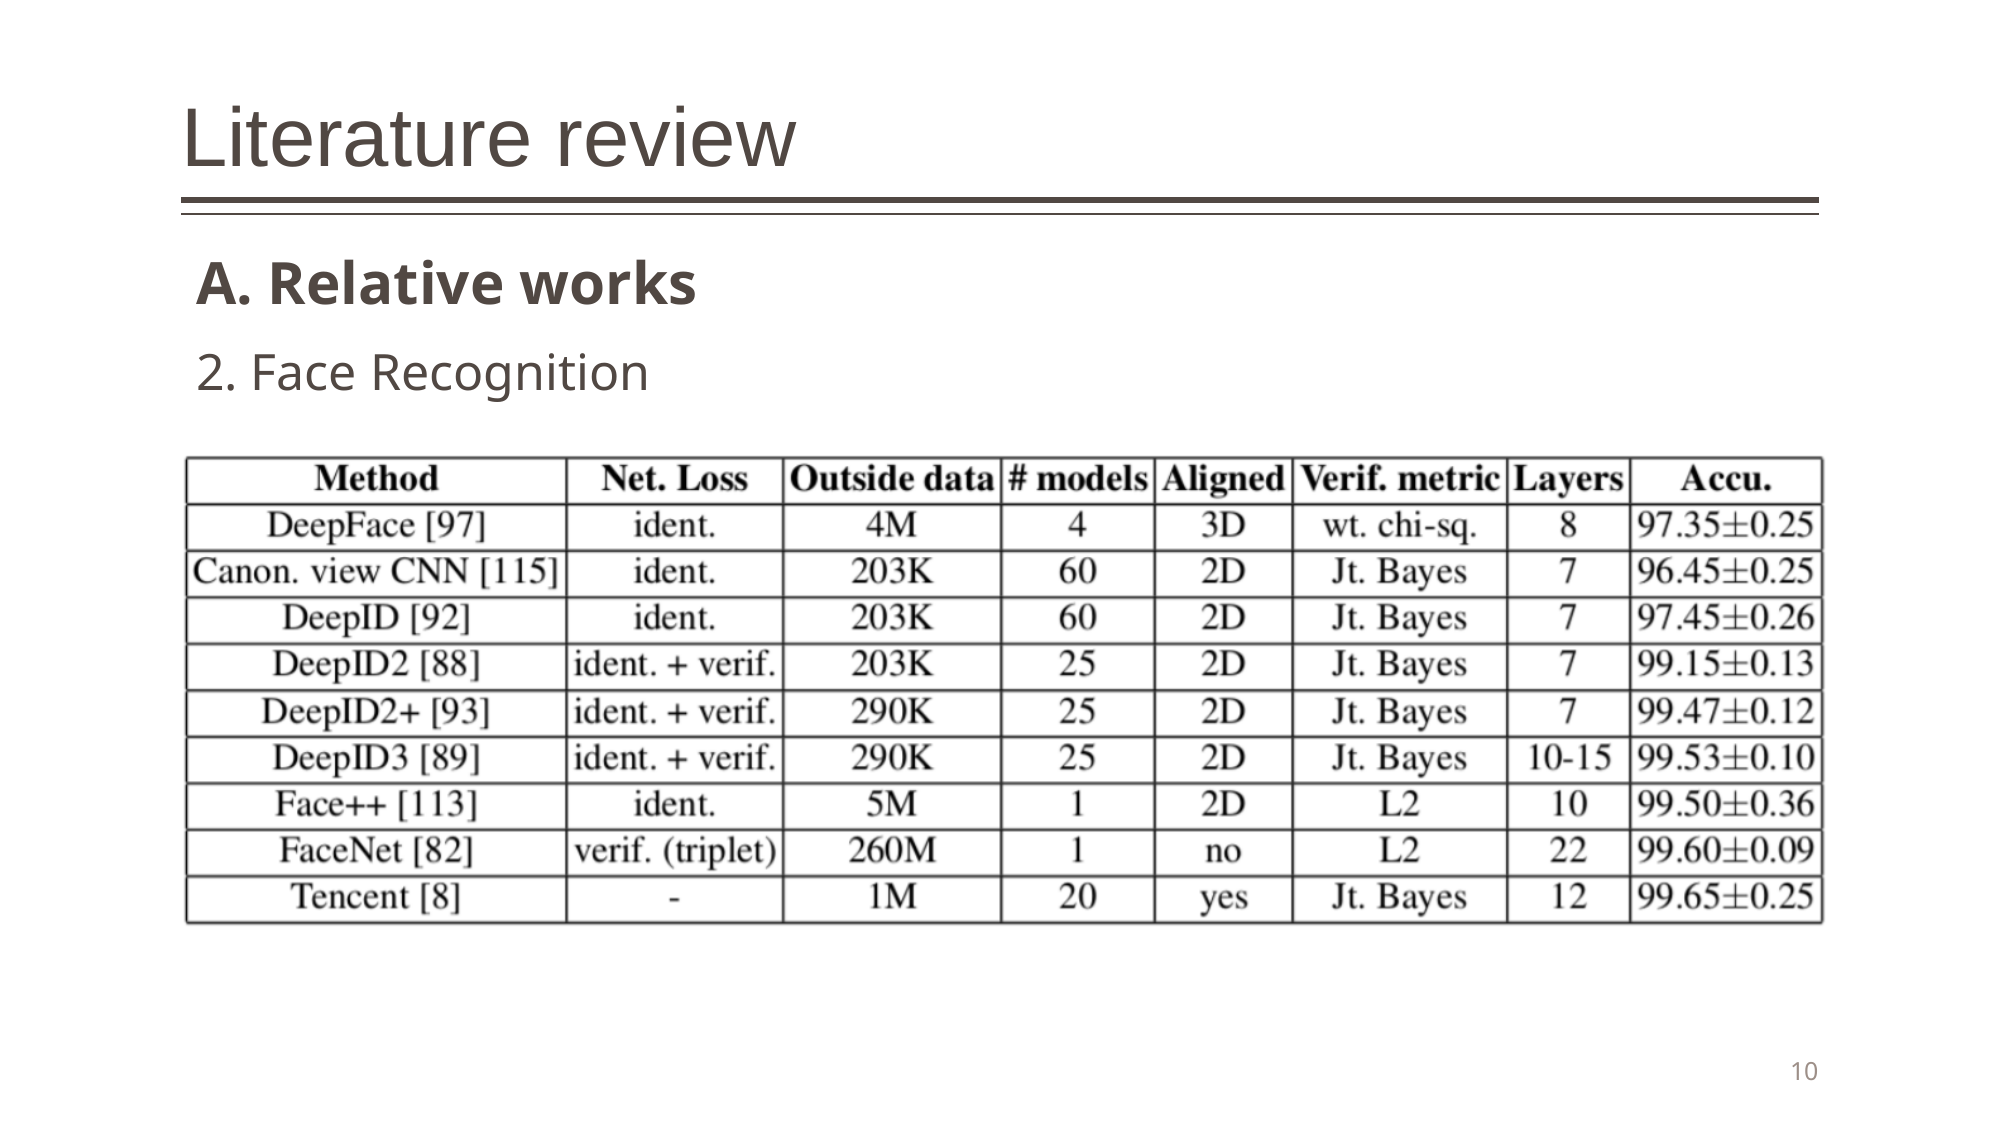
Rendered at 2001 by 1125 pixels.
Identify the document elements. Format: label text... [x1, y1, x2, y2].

title Literature review [181, 12, 1819, 193]
picture [181, 451, 1831, 932]
slide_number 10 [1518, 1042, 1819, 1103]
text_box A. Relative works [181, 238, 788, 324]
text_box 2. Face Recognition [181, 333, 1029, 408]
